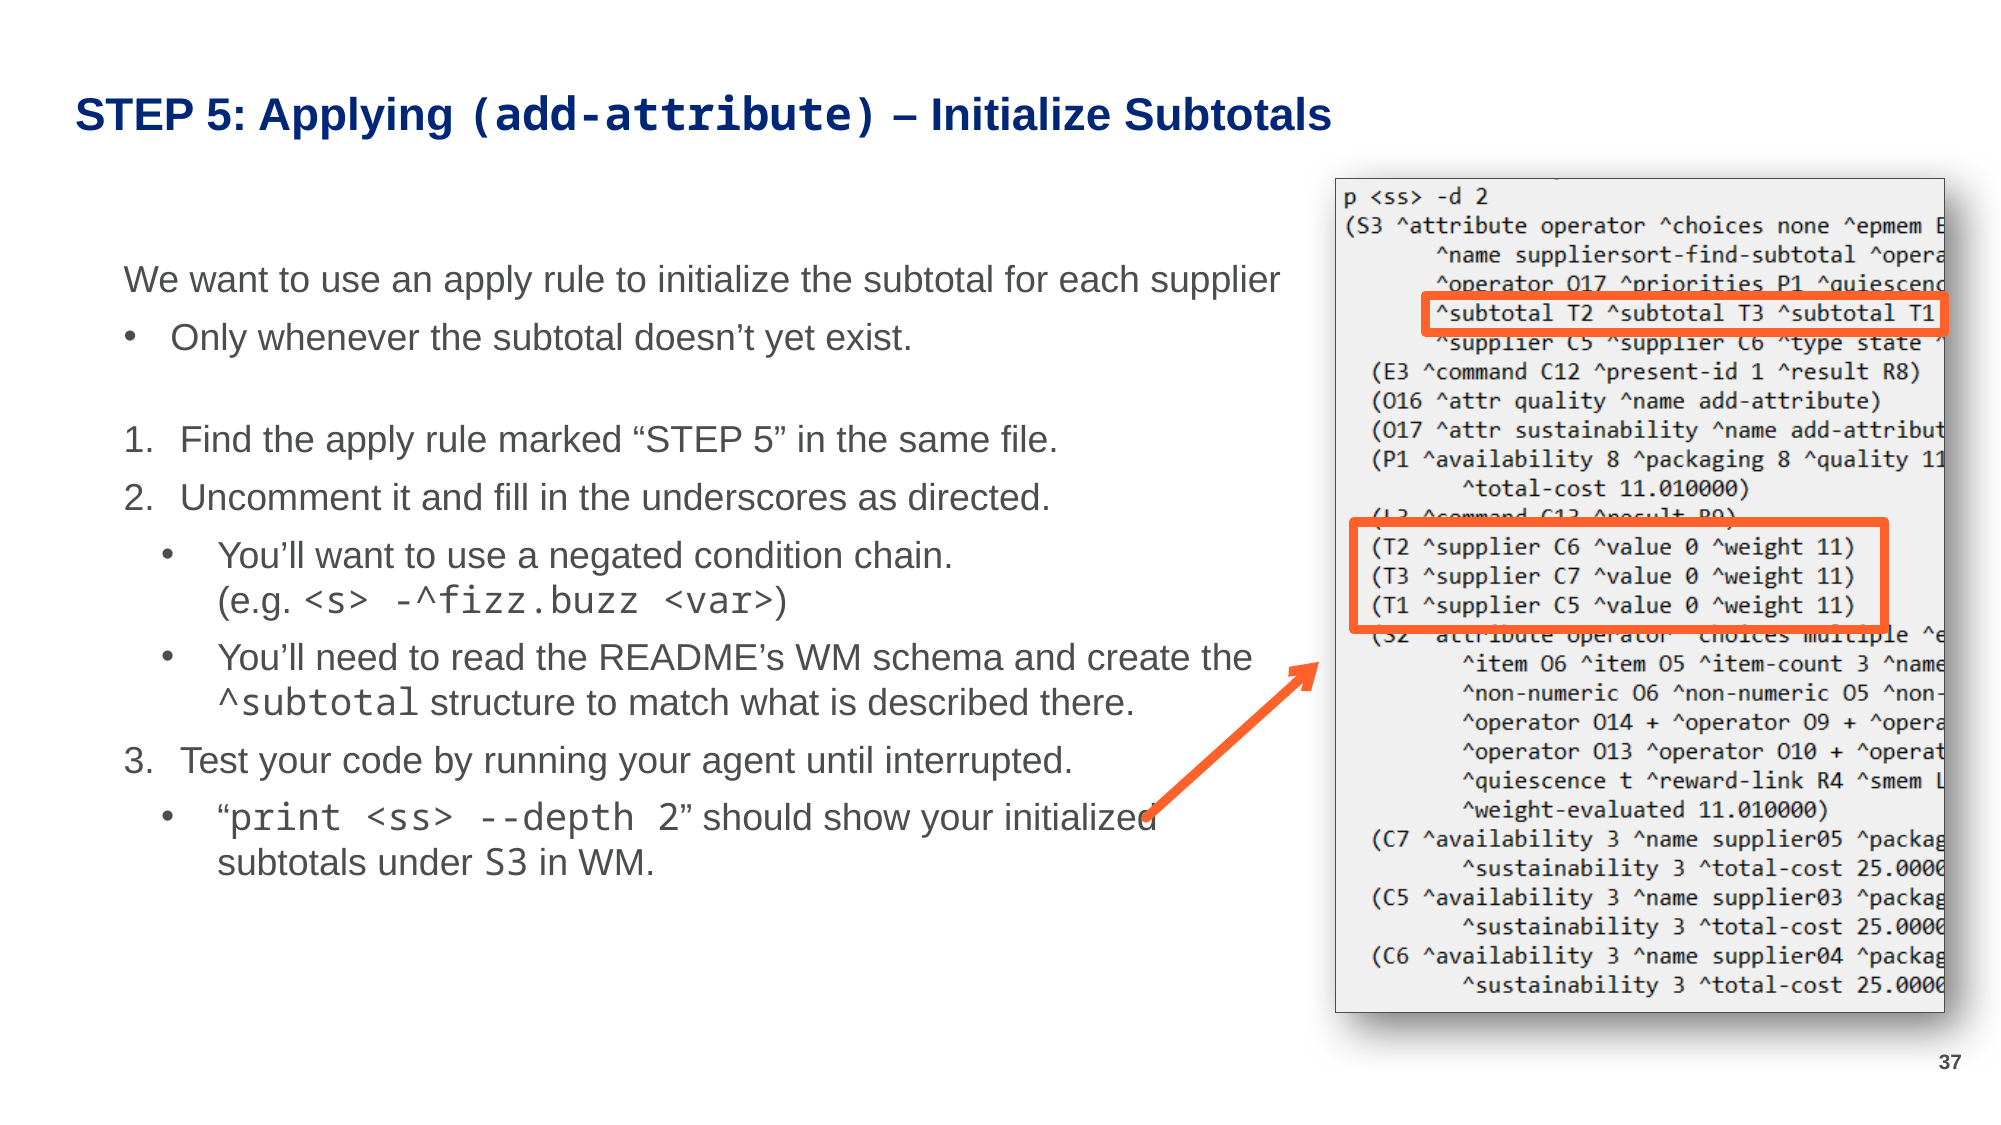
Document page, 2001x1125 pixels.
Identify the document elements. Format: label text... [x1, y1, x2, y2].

list We want to use an apply rule to initialize the subtotal for each supplier Only whenever the subtotal doesn’t yet exist. Find the apply rule marked “STEP 5” in the same file. Uncomment it and fill in the underscores as directed. You’ll want to use a negated condition chain. (e.g. <s> -^fizz.buzz <var>) You’ll need to read the README’s WM schema and create the ^subtotal structure to match what is described there. Test your code by running your agent until interrupted. “print <ss> --depth 2” should show your initialized subtotals under S3 in WM. [123, 255, 1298, 901]
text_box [1145, 661, 1320, 819]
picture [1334, 178, 1945, 1013]
title STEP 5: Applying (add-attribute) – Initialize Subtotals [75, 91, 1650, 142]
